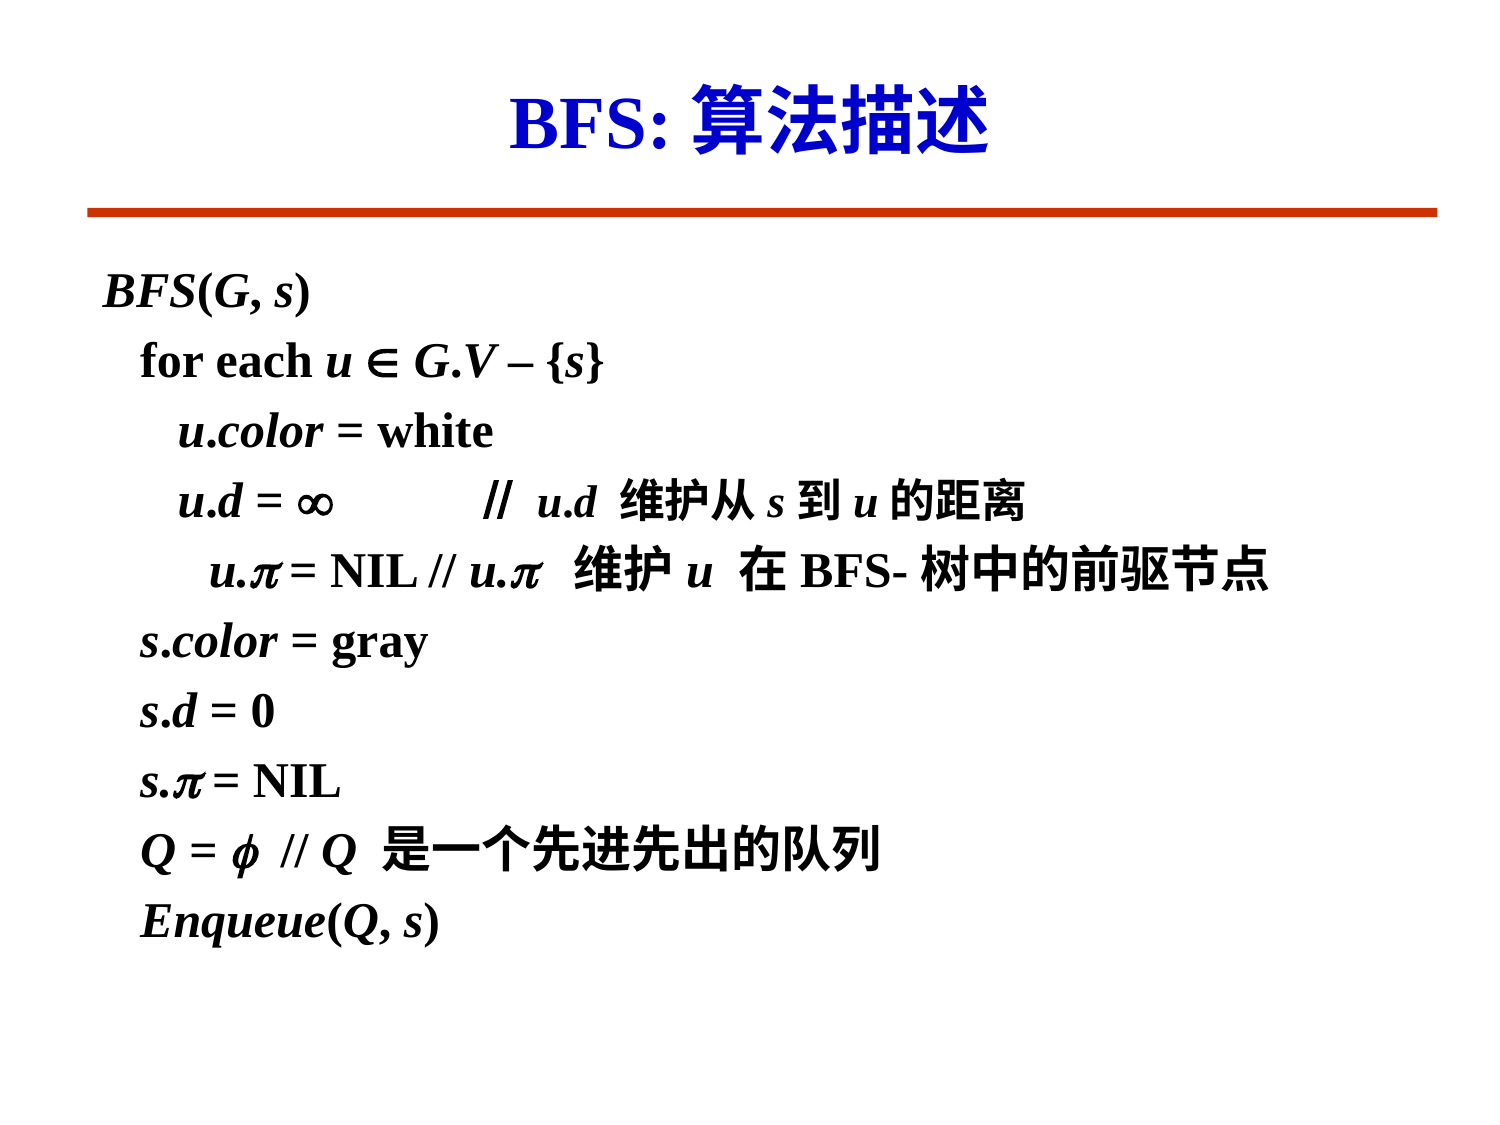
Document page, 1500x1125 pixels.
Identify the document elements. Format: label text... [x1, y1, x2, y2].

title BFS:算法描述 [112, 37, 1388, 200]
list BFS(G, s) for each u  G.V – {s} u.color = white u.d = ¥ // u.d 维护从s到u的距离 u. = NIL // u. 维护u 在BFS-树中的前驱节点 s.color = gray s.d = 0 s. = NIL Q =  // Q 是一个先进先出的队列 Enqueue(Q, s) [87, 249, 1425, 1000]
